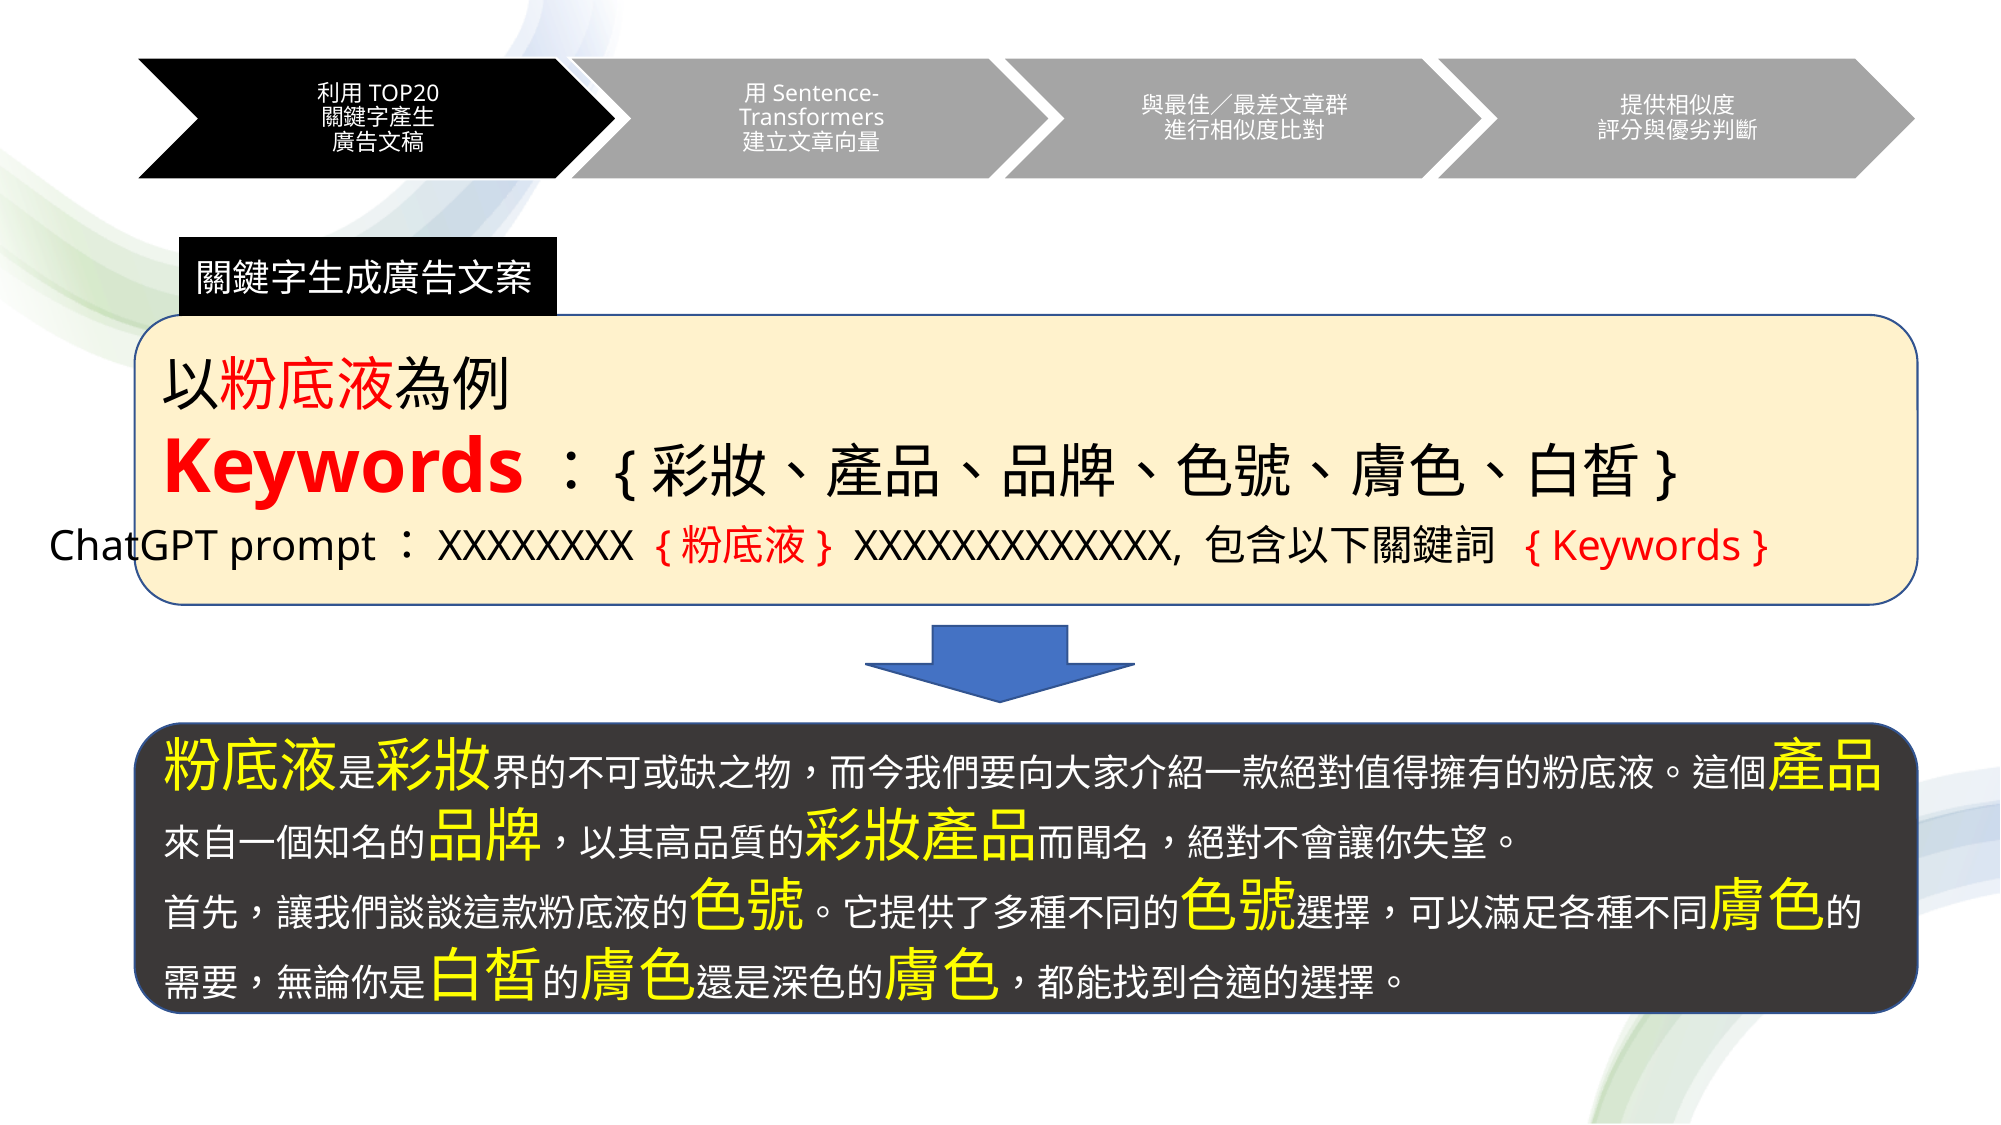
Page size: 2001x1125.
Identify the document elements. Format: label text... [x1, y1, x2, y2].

text_box 以粉底液為例 Keywords：{彩妝、產品、品牌、色號、膚色、白皙} [146, 270, 1866, 515]
text_box ChatGPT prompt：XXXXXXXX {粉底液} XXXXXXXXXXXXX, 包含以下關鍵詞 { Keywords } [33, 511, 1794, 577]
text_box [138, 313, 1919, 606]
text_box [864, 624, 1136, 704]
text_box 粉底液是彩妝界的不可或缺之物，而今我們要向大家介紹一款絕對值得擁有的粉底液。這個產品來自一個知名的品牌，以其高品質的彩妝產品而聞名，絕對不會讓你失望。 首先，讓我們談談這款粉底液的色號。它提供了多種不同的色號選擇，可以滿足各種不同膚色的需要，無論你是白皙的膚色還是深色的膚色，都能找到合適的選擇。 [133, 722, 1919, 1015]
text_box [134, 57, 1918, 180]
picture [0, 0, 2000, 1125]
text_box 關鍵字生成廣告文案 [179, 237, 557, 316]
text_box [133, 330, 146, 511]
